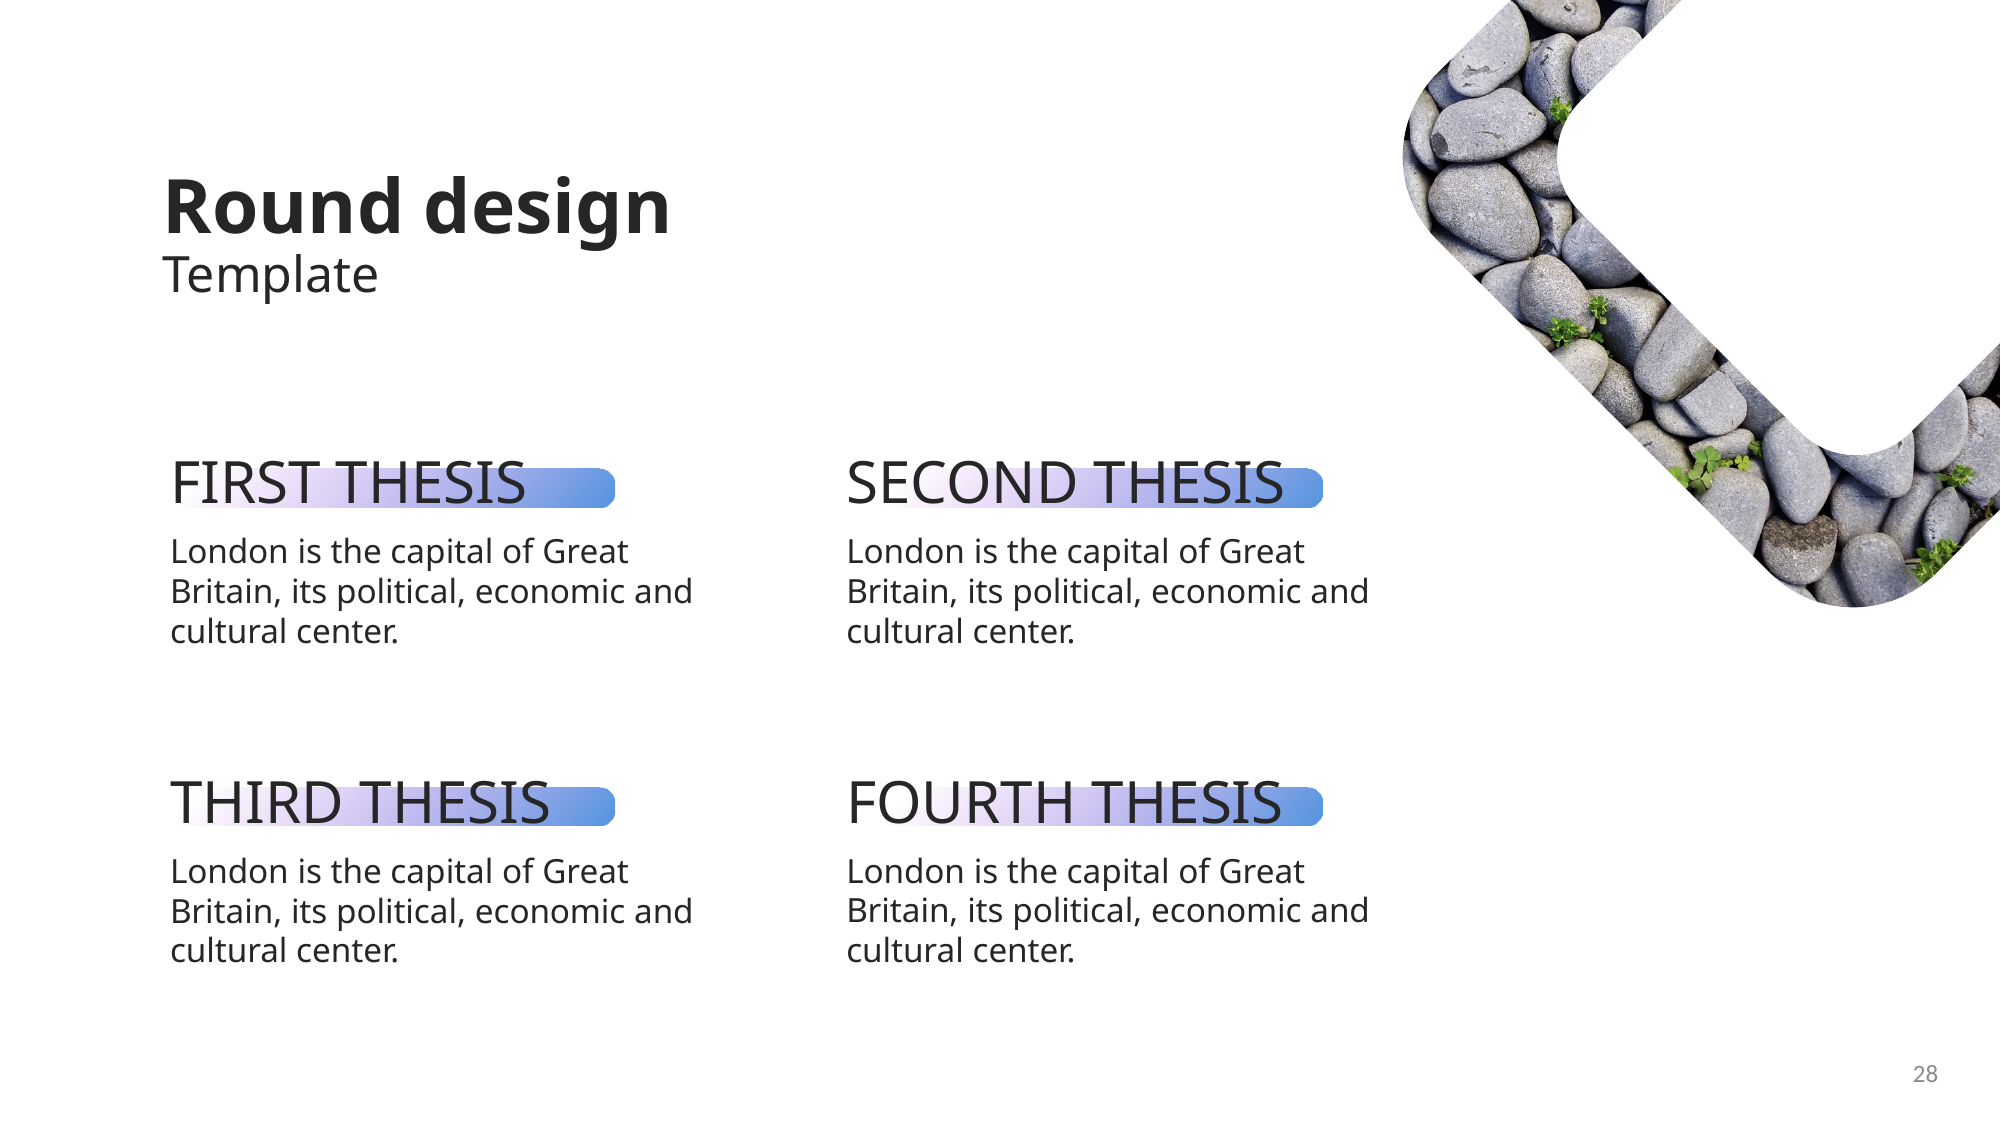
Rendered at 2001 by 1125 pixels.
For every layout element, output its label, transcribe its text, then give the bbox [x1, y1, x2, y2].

text_box THIRD THESIS London is the capital of Great Britain, its political, economic and cultural center. [155, 757, 745, 977]
text_box 28 [1852, 1042, 1954, 1103]
text_box FIRST THESIS London is the capital of Great Britain, its political, economic and cultural center. [155, 438, 745, 658]
text_box SECOND THESIS London is the capital of Great Britain, its political, economic and cultural center. [831, 438, 1421, 658]
picture [1402, 0, 2000, 608]
text_box FOURTH THESIS London is the capital of Great Britain, its political, economic and cultural center. [831, 757, 1421, 977]
text_box Round design Template [147, 161, 892, 379]
